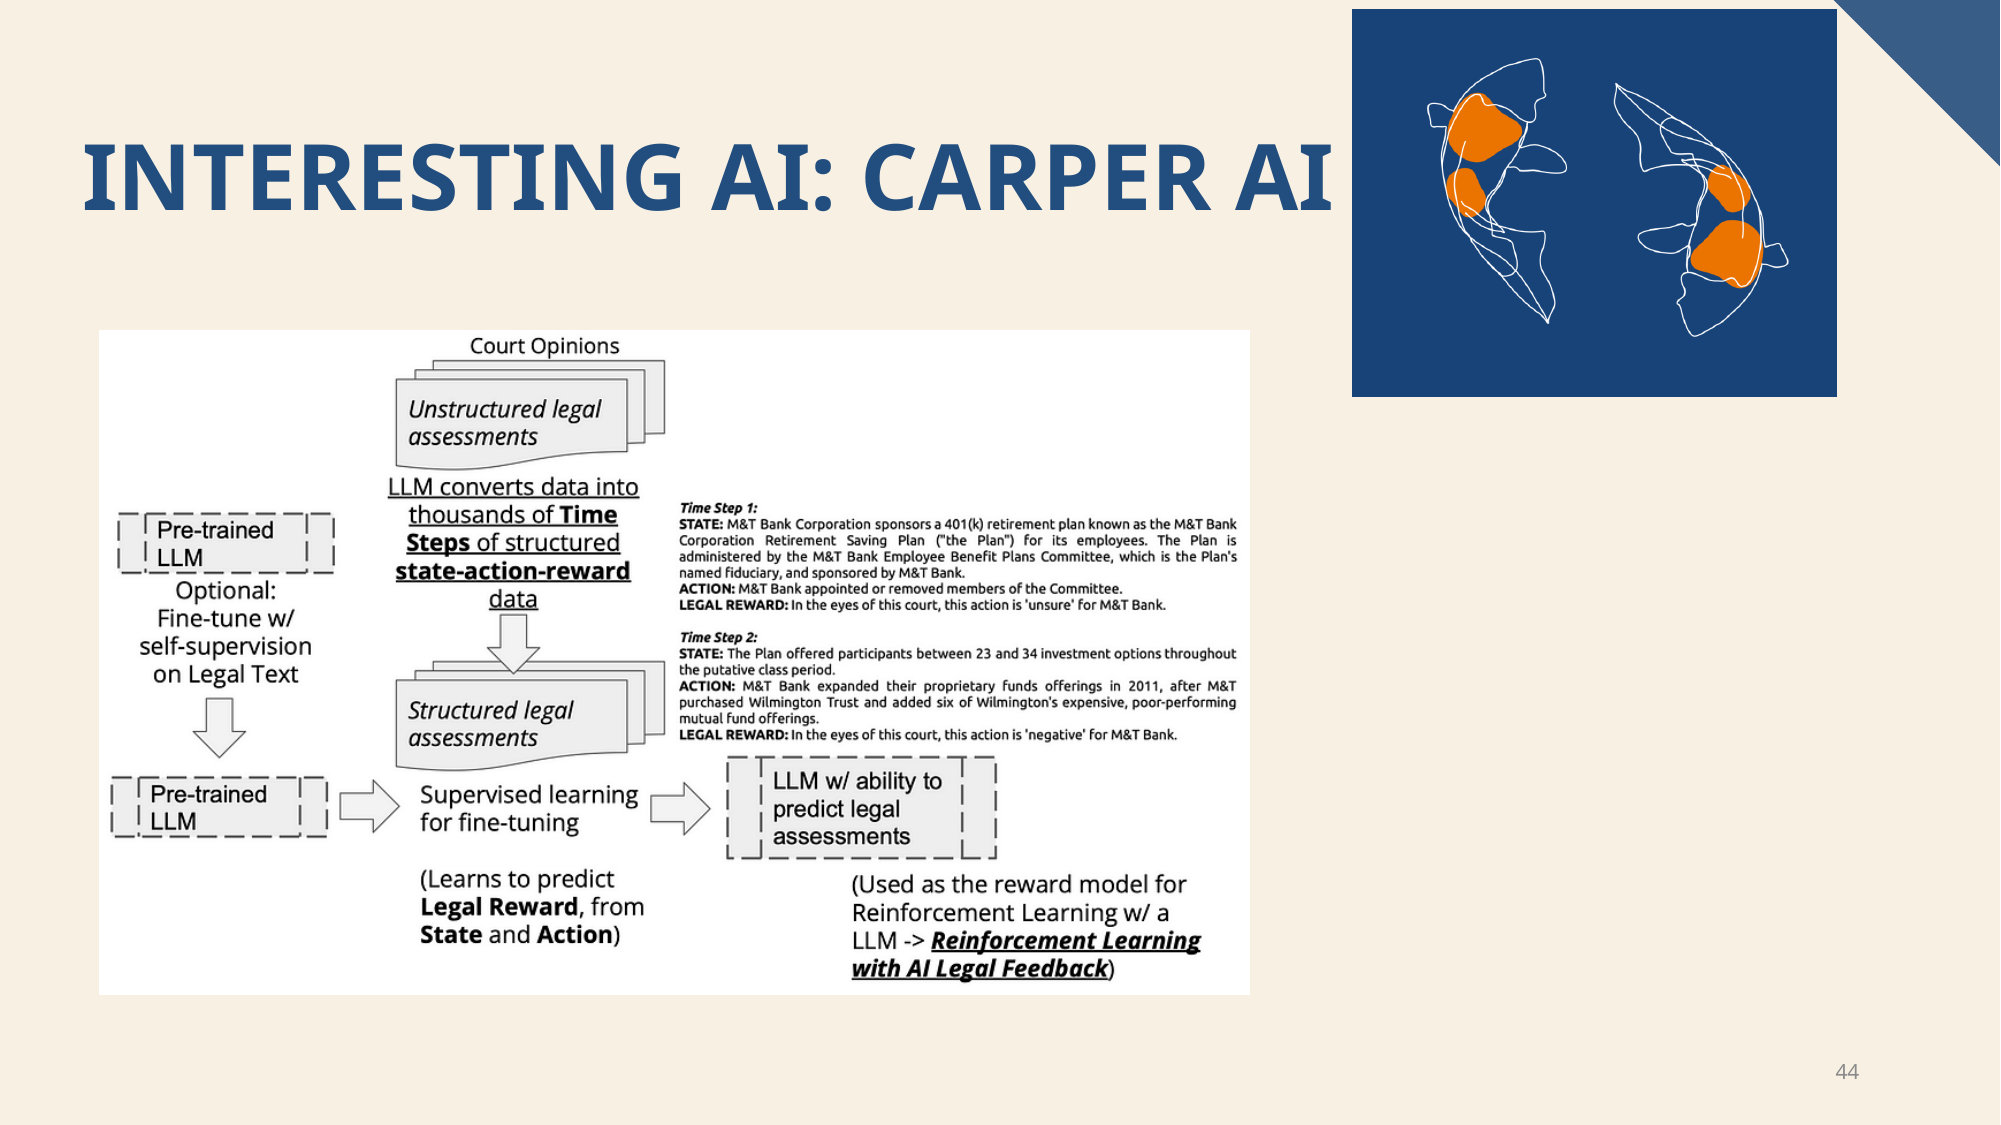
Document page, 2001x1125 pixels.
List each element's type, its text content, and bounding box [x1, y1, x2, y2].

picture [98, 330, 1250, 995]
picture [1352, 9, 1837, 397]
slide_number 44 [1799, 1042, 1875, 1103]
title Interesting AI: Carper AI [67, 123, 1352, 341]
